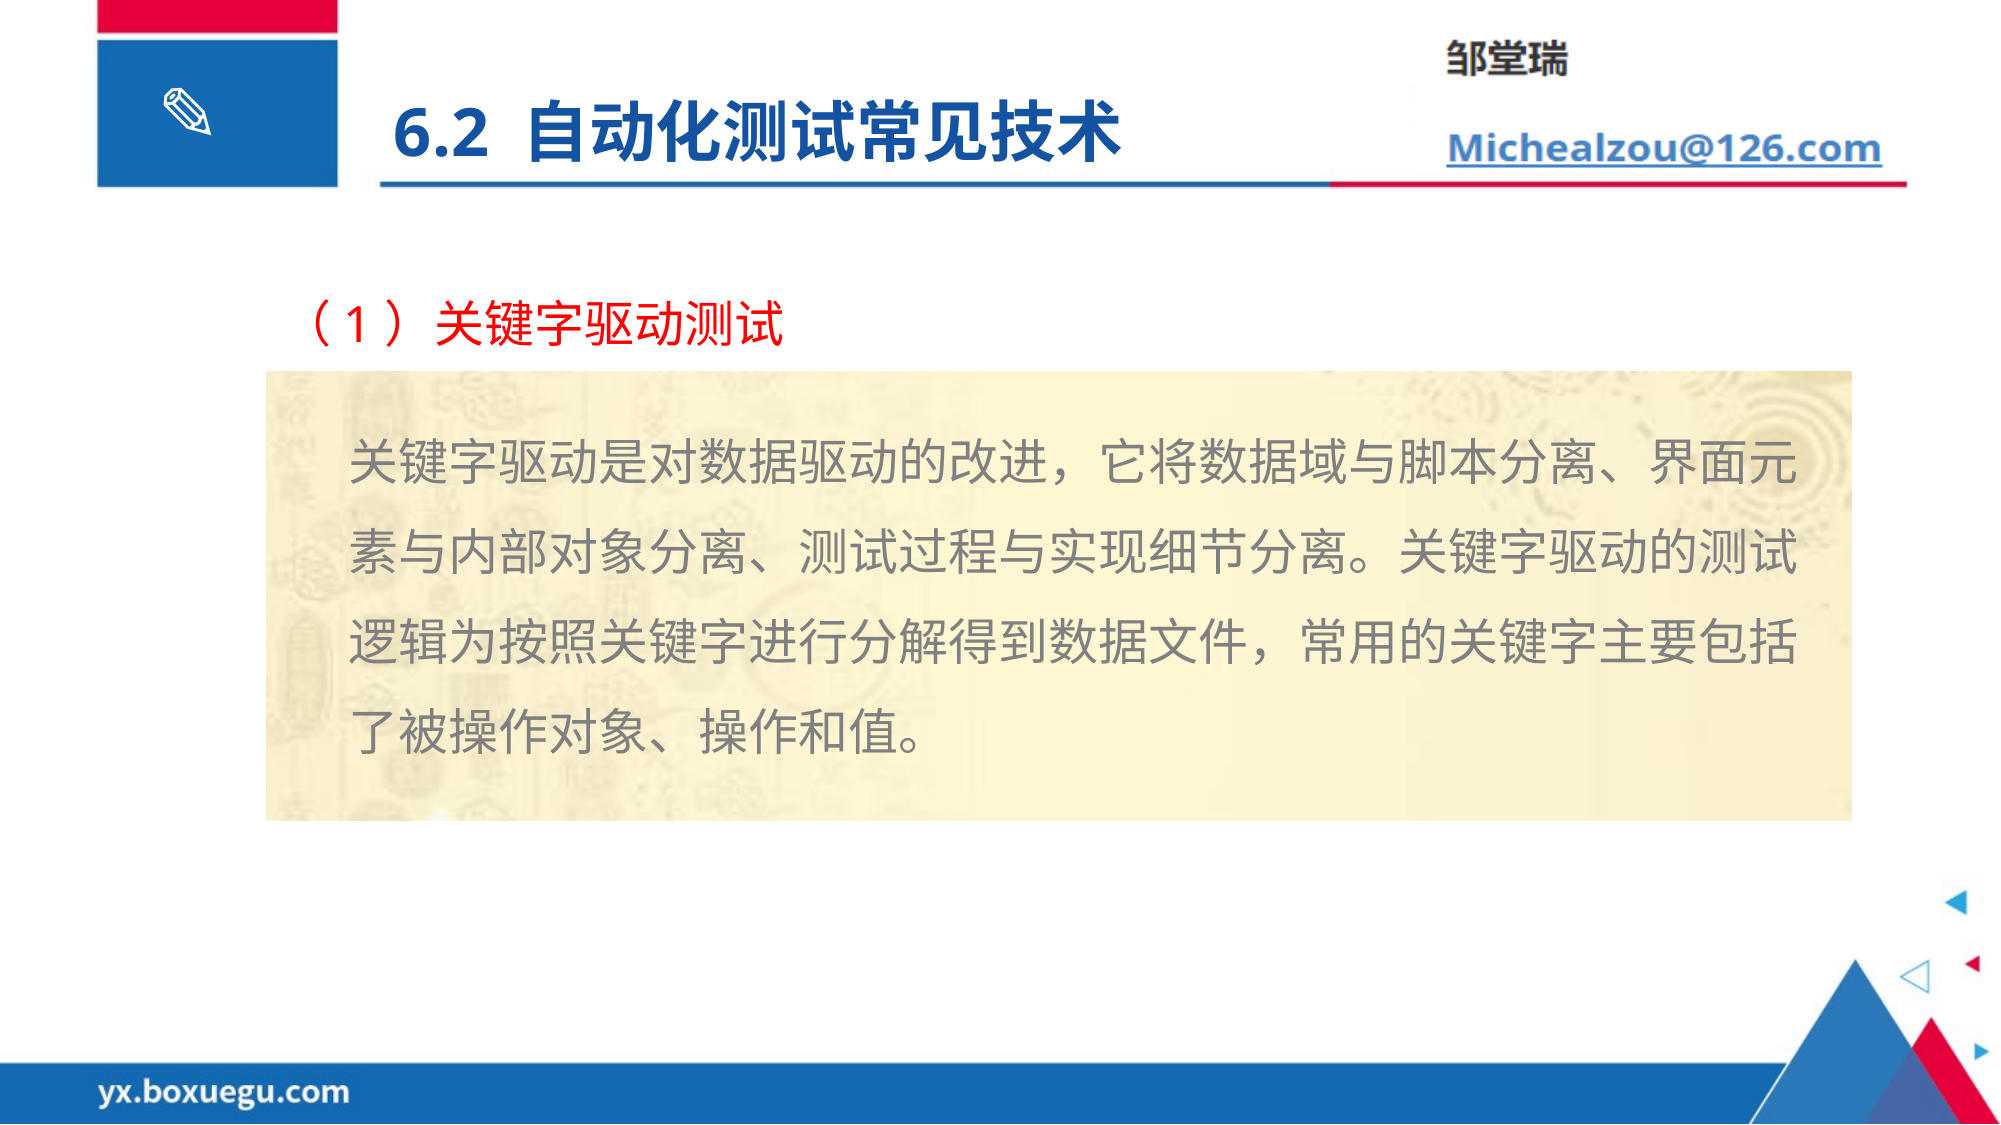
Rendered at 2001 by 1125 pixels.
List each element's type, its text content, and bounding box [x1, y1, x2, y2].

picture [0, 0, 2000, 1124]
text_box 6.2 自动化测试常见技术 [379, 82, 1340, 177]
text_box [266, 371, 1852, 822]
text_box （1）关键字驱动测试 [266, 254, 804, 355]
